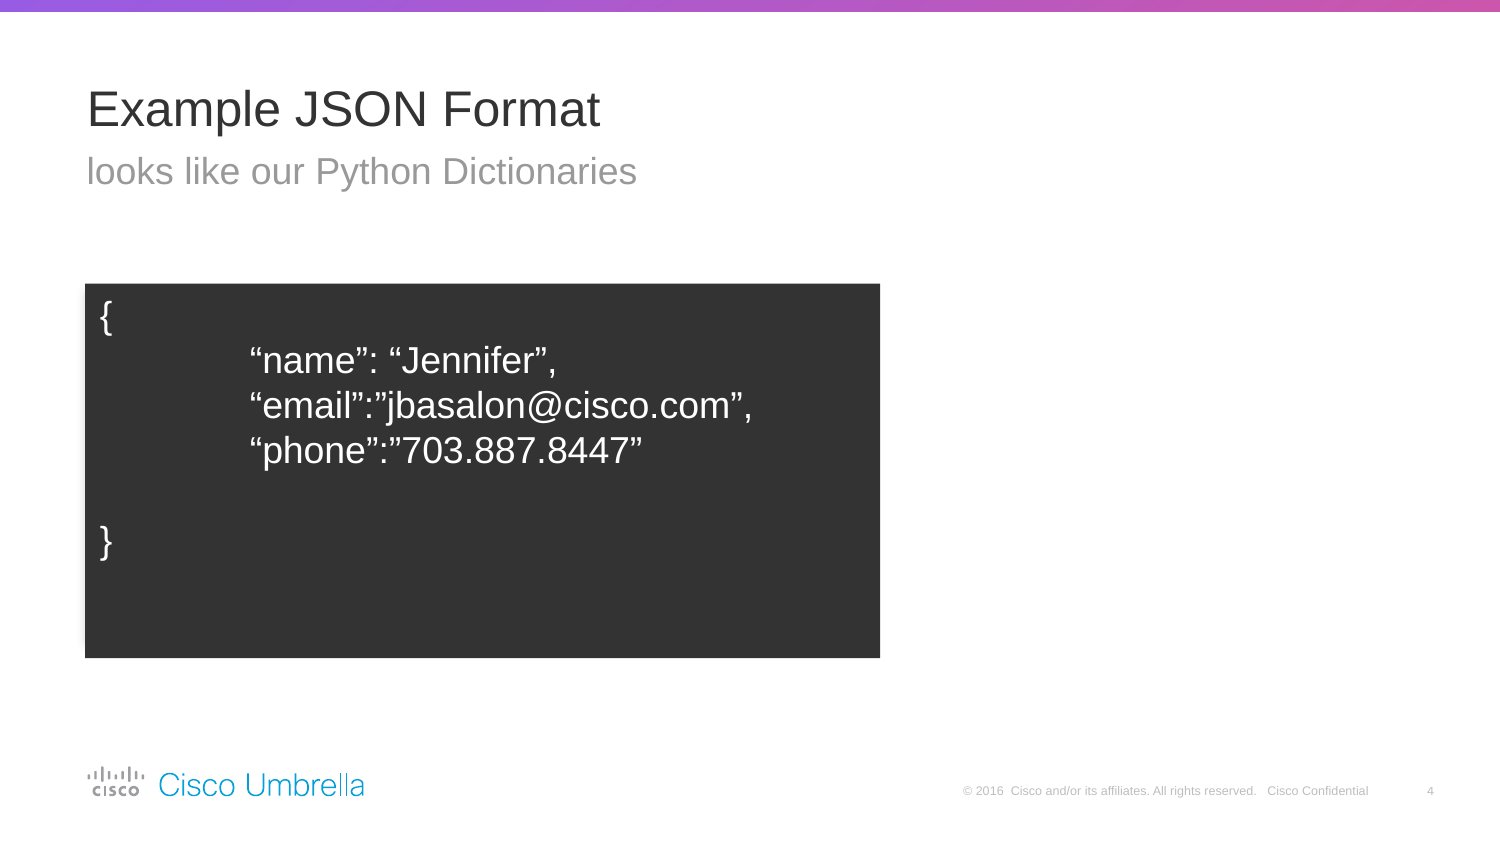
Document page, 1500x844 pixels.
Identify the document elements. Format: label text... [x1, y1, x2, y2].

list looks like our Python Dictionaries [71, 142, 1429, 222]
text_box { “name”: “Jennifer”, “email”:”jbasalon@cisco.com”, “phone”:”703.887.8447” } [85, 283, 881, 659]
title Example JSON Format [71, 80, 1429, 142]
